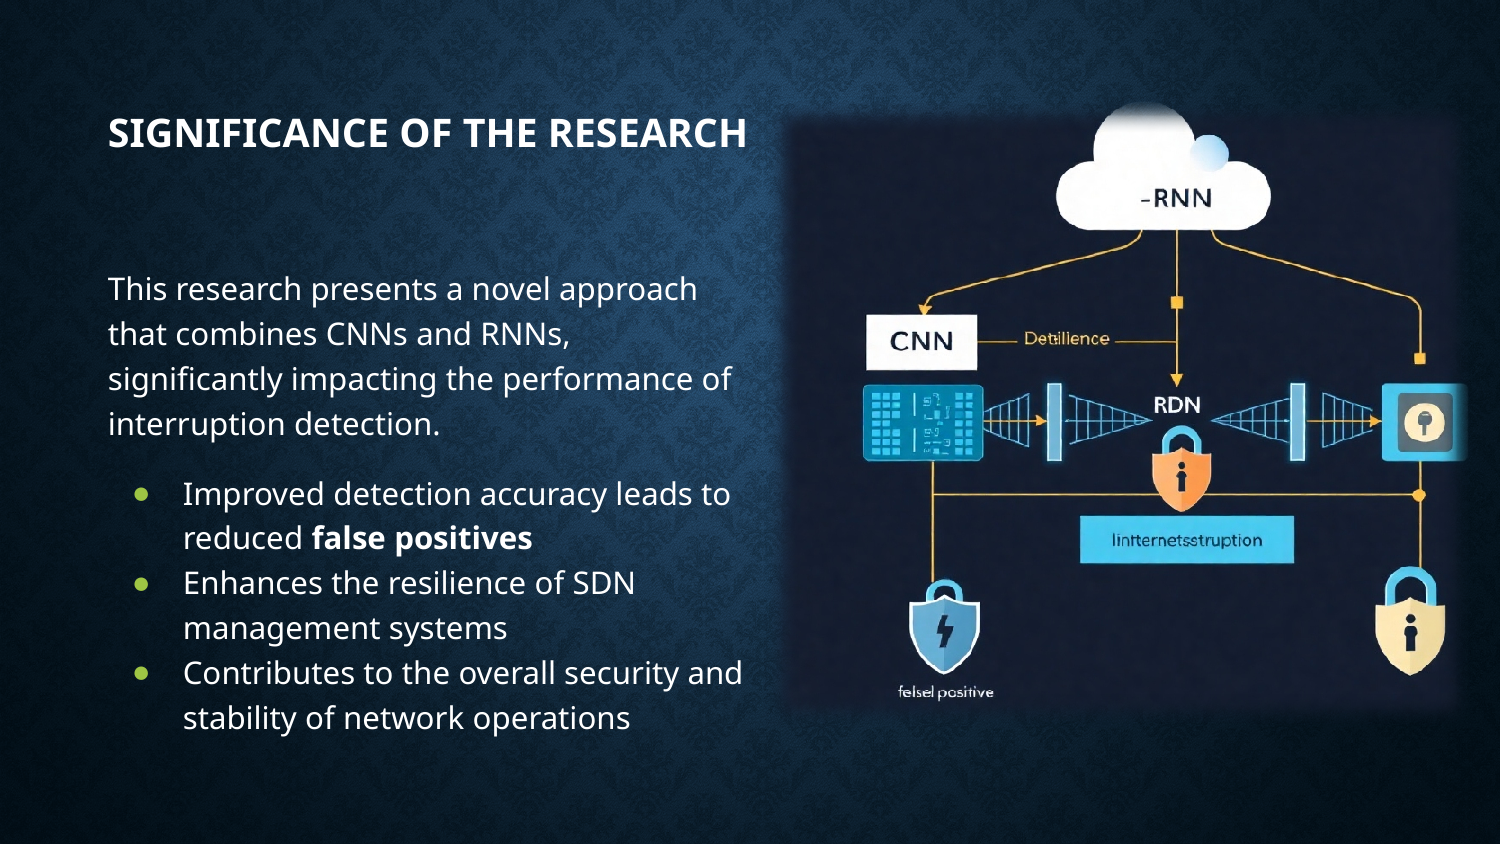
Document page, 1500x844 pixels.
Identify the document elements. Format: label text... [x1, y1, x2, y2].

title Significance of the Research [92, 98, 762, 172]
picture [763, 97, 1474, 728]
list This research presents a novel approach that combines CNNs and RNNs, significantly impacting the performance of interruption detection. Improved detection accuracy leads to reduced false positives Enhances the resilience of SDN management systems Contributes to the overall security and stability of network operations [92, 246, 765, 786]
